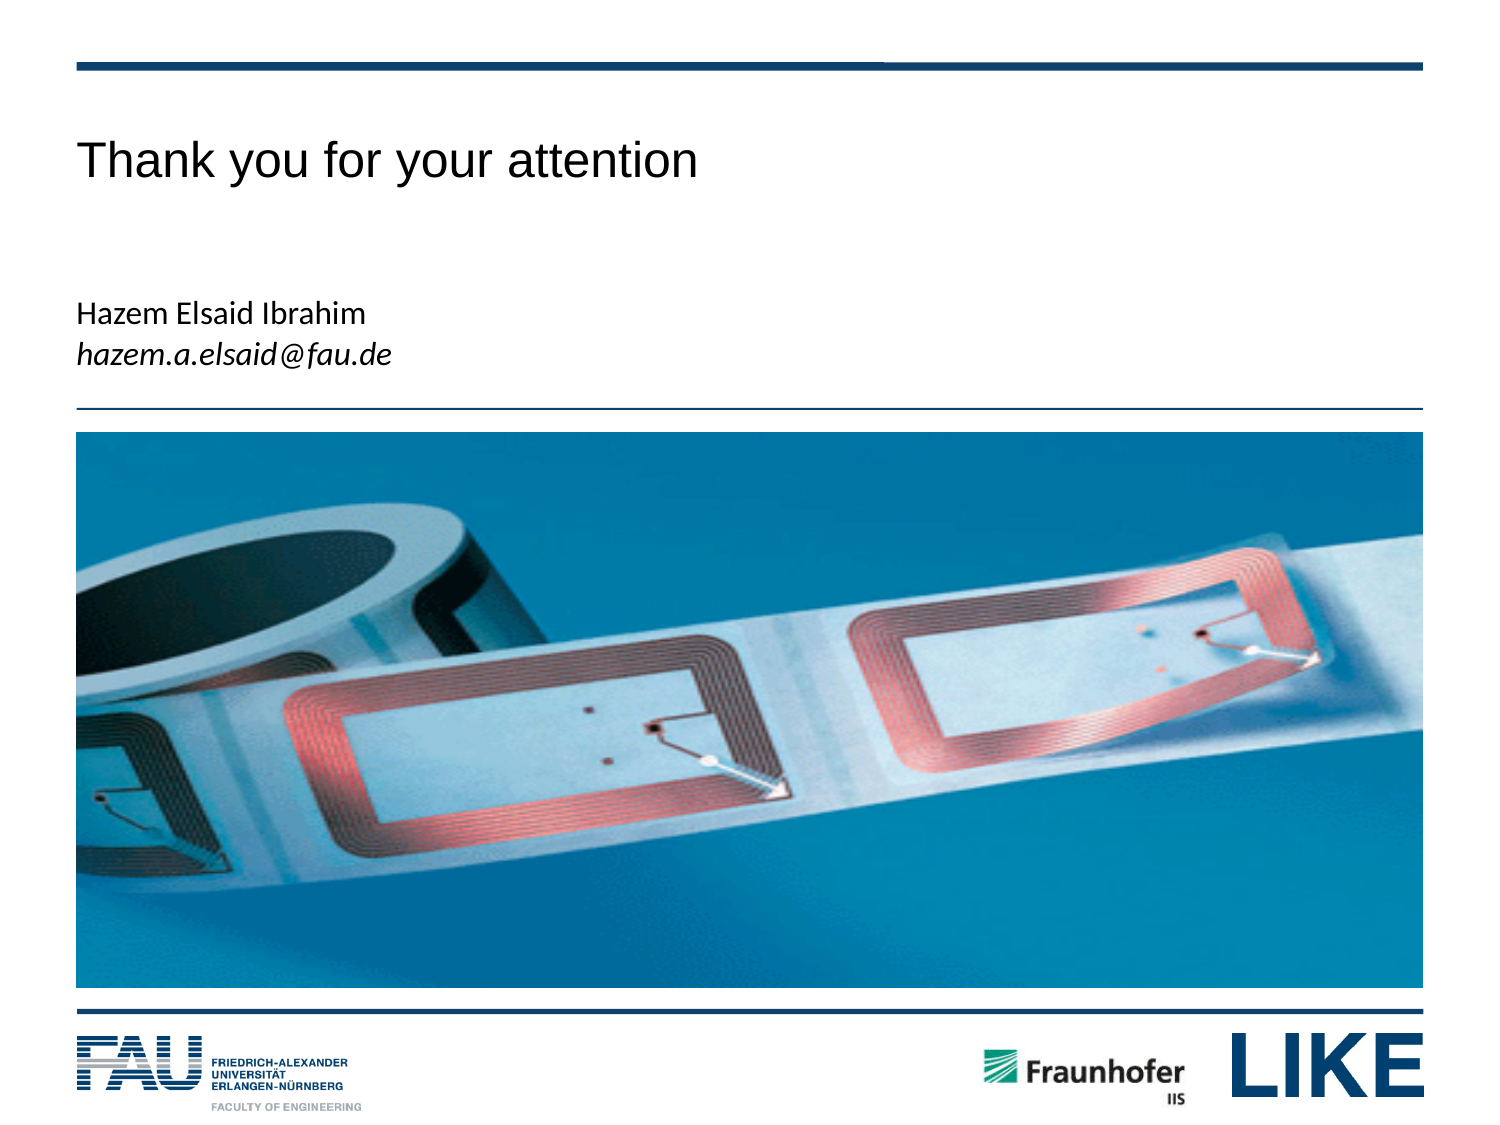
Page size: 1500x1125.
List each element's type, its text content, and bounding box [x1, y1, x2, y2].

list Hazem Elsaid Ibrahim [76, 290, 620, 327]
picture [1232, 1033, 1424, 1097]
picture [528, 621, 537, 636]
list hazem.a.elsaid@fau.de [76, 332, 620, 368]
picture [974, 1022, 1193, 1116]
picture [77, 1036, 361, 1111]
picture [480, 622, 490, 629]
picture [76, 502, 1424, 892]
